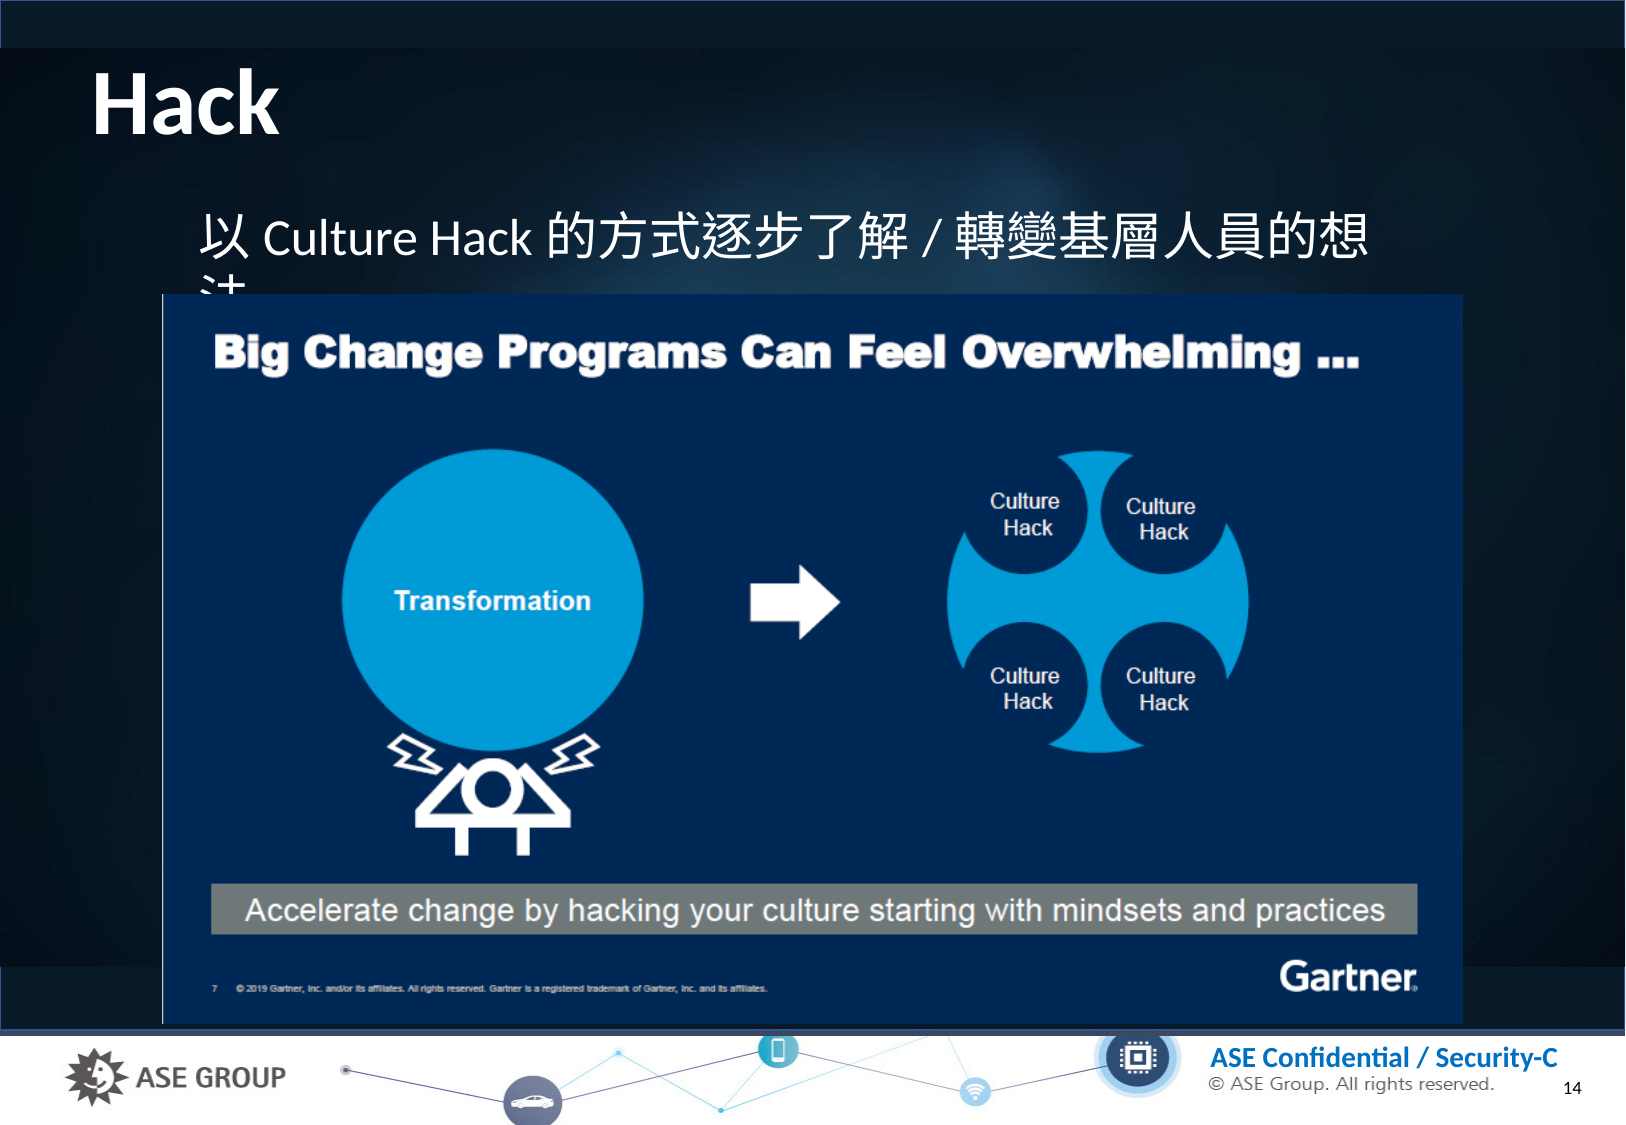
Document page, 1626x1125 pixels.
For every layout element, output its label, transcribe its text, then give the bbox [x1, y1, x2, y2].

picture [0, 48, 1625, 1024]
picture [0, 1031, 1625, 1125]
text_box 以Culture Hack的方式逐步了解/轉變基層人員的想法 [79, 196, 1391, 336]
title Hack [70, 59, 1547, 149]
